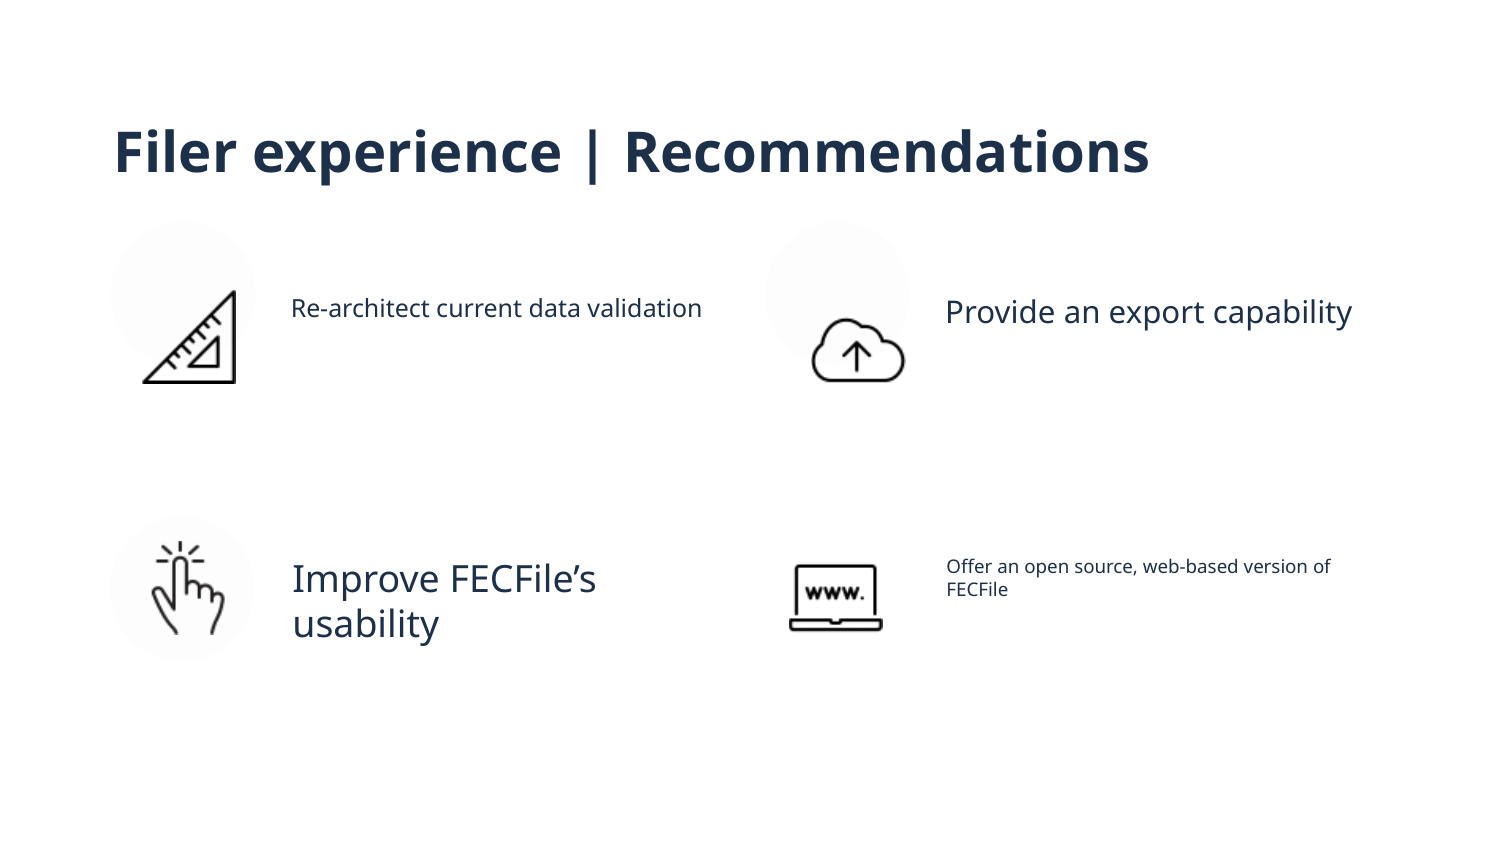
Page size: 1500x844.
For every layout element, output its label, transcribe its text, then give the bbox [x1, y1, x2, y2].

list Improve FECFile’s usability [288, 551, 727, 666]
picture [140, 289, 236, 384]
picture [765, 516, 910, 662]
text_box Provide an export capability [942, 288, 1379, 342]
text_box Re-architect current data validation [287, 288, 725, 342]
picture [140, 540, 236, 636]
text_box Filer experience | Recommendations [110, 106, 1235, 189]
picture [811, 300, 906, 395]
text_box Offer an open source, web-based version of FECFile [943, 552, 1380, 605]
